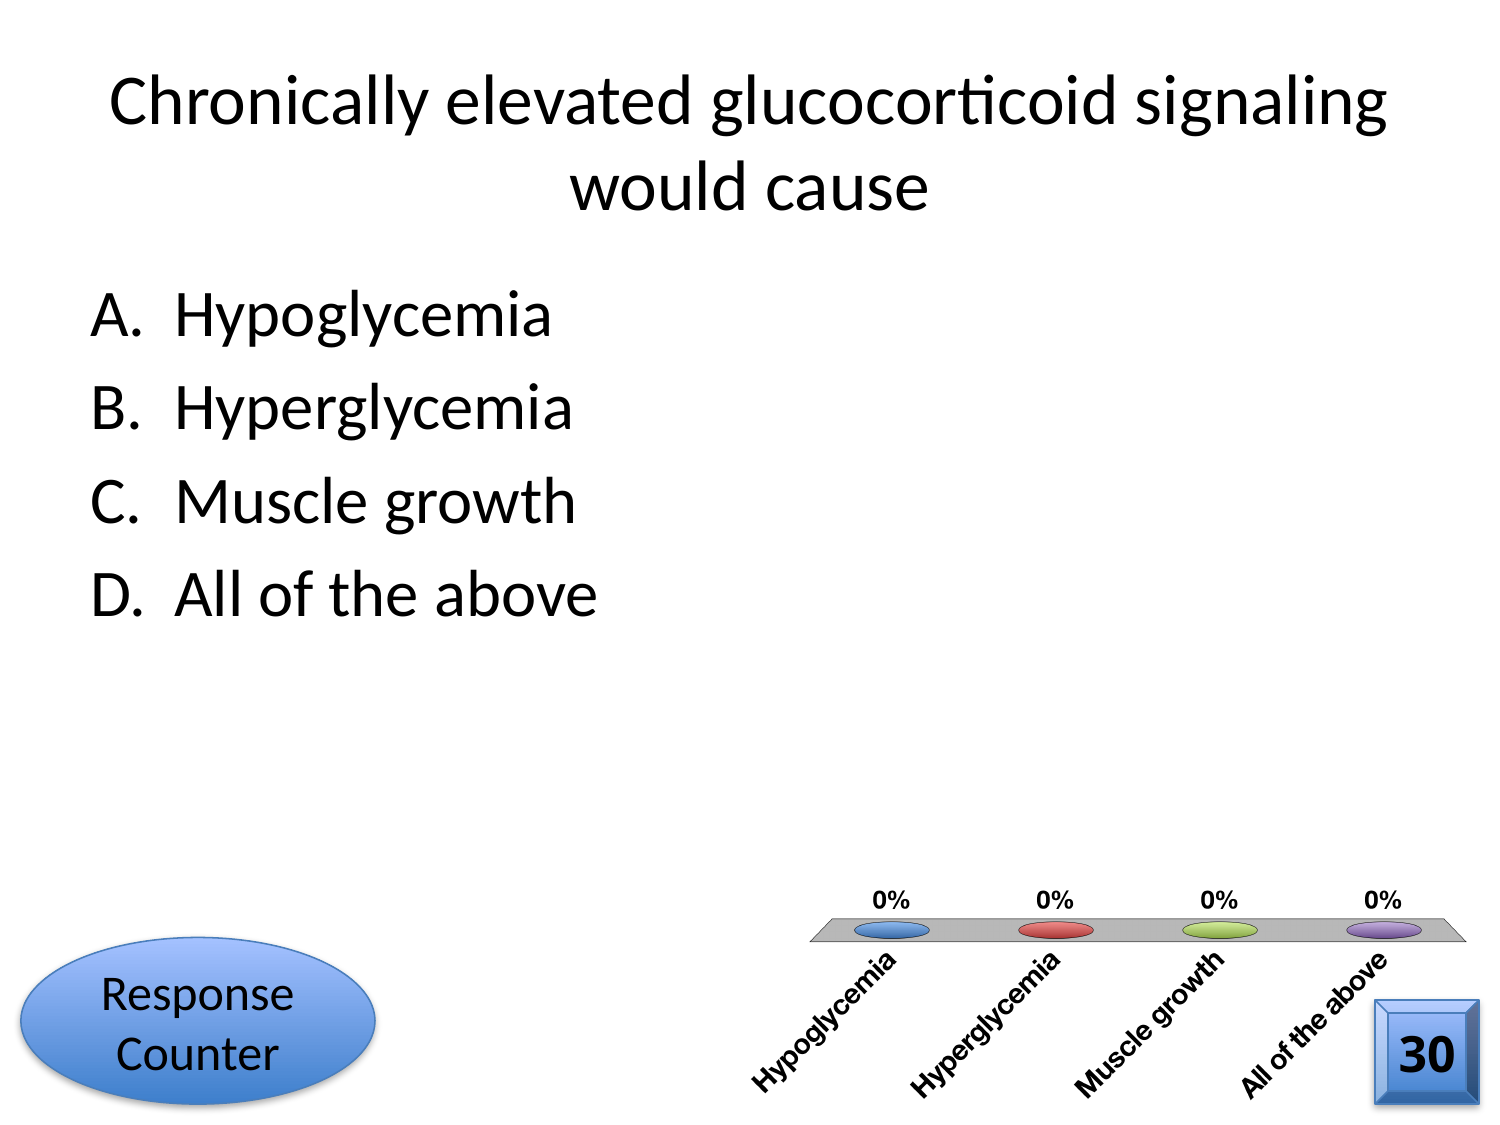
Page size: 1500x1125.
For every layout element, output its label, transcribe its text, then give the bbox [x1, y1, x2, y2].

list Hypoglycemia Hyperglycemia Muscle growth All of the above [75, 262, 737, 1005]
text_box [1374, 999, 1480, 1105]
title Chronically elevated glucocorticoid signaling would cause [75, 45, 1425, 233]
text_box Response Counter [20, 936, 376, 1105]
picture [739, 262, 1490, 1107]
